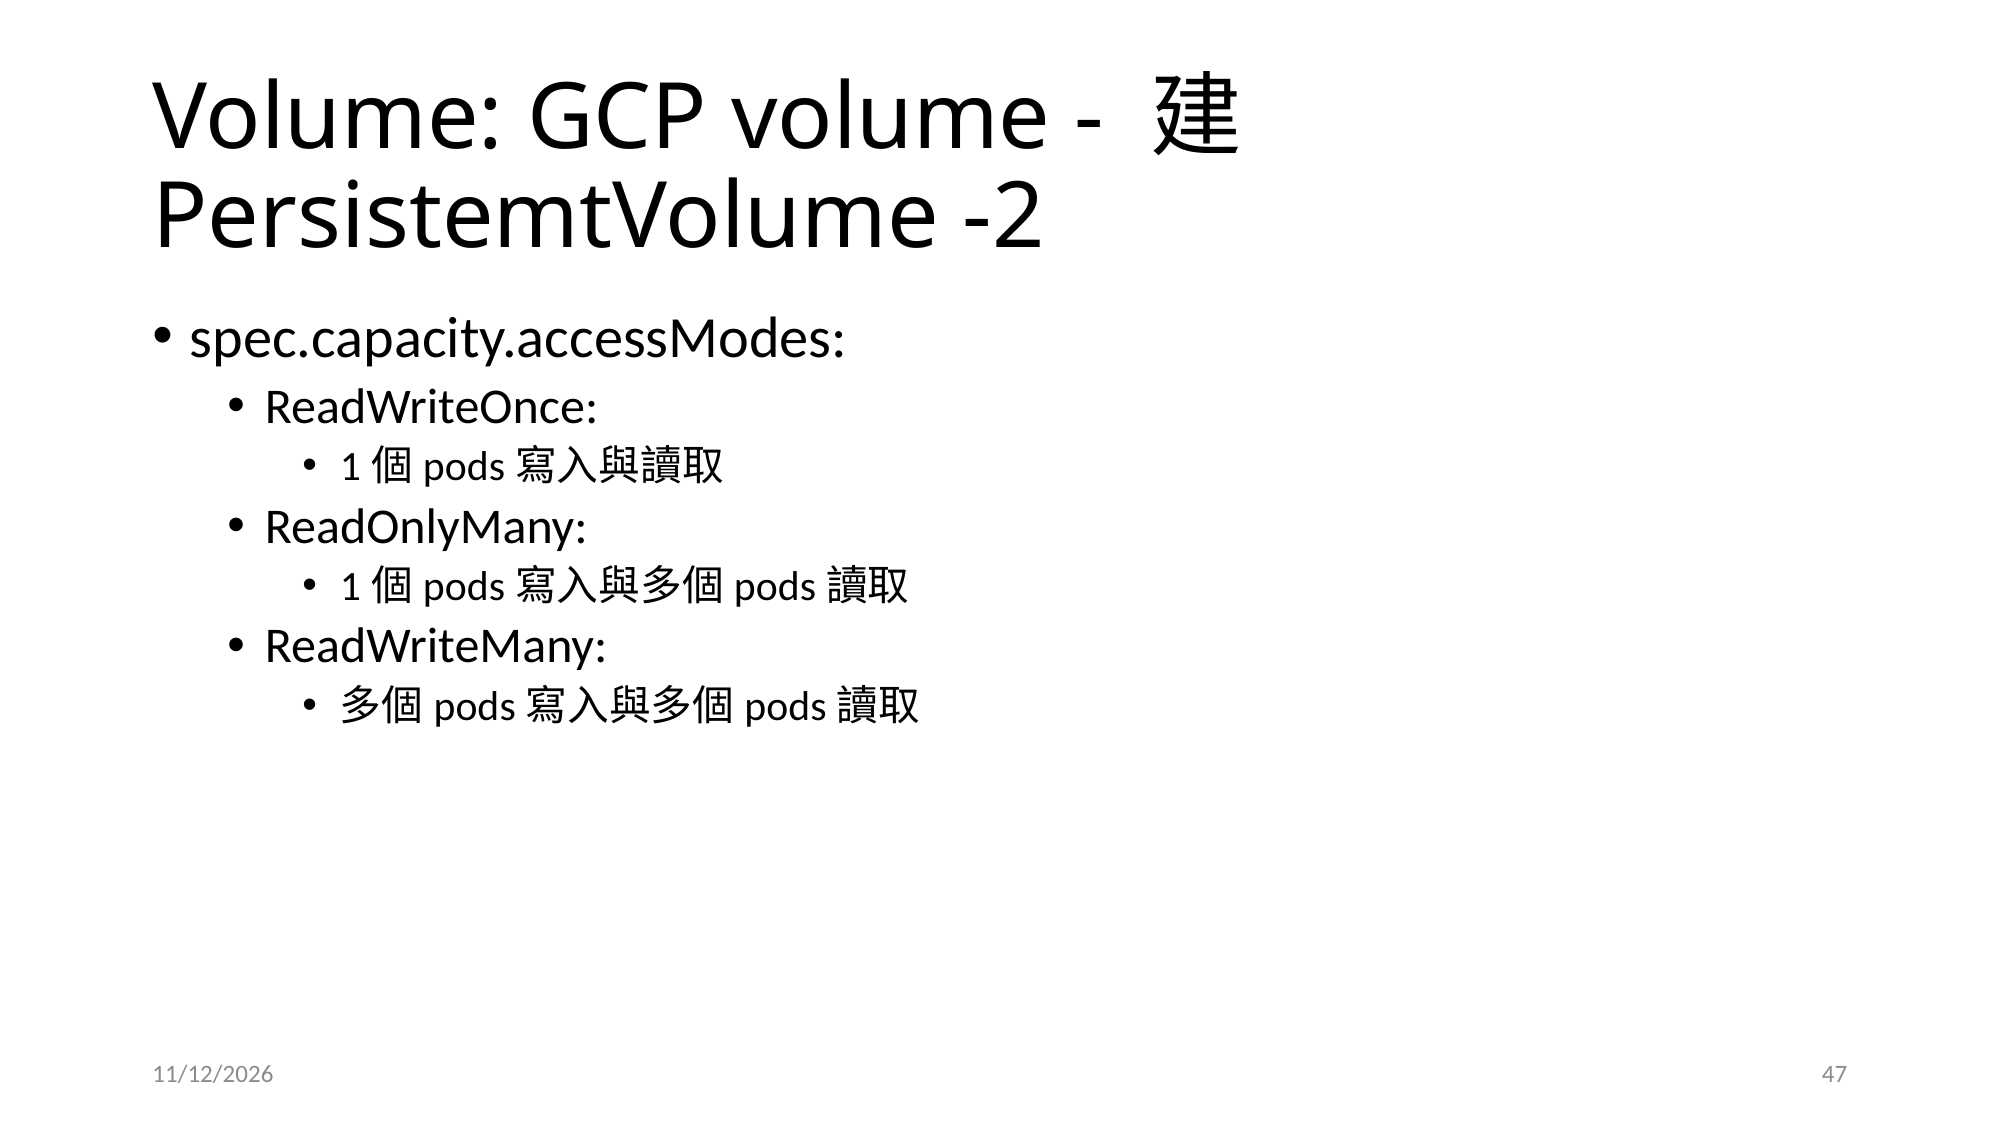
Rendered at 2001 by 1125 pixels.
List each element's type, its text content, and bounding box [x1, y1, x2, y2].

list spec.capacity.accessModes: ReadWriteOnce: 1個pods寫入與讀取 ReadOnlyMany: 1個pods寫入與多個pods讀取 ReadWriteMany: 多個pods寫入與多個pods讀取 [137, 299, 1863, 1014]
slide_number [137, 1042, 588, 1103]
title Volume: GCP volume - 建PersistemtVolume -2 [137, 59, 1863, 278]
slide_number 47 [1412, 1042, 1863, 1103]
